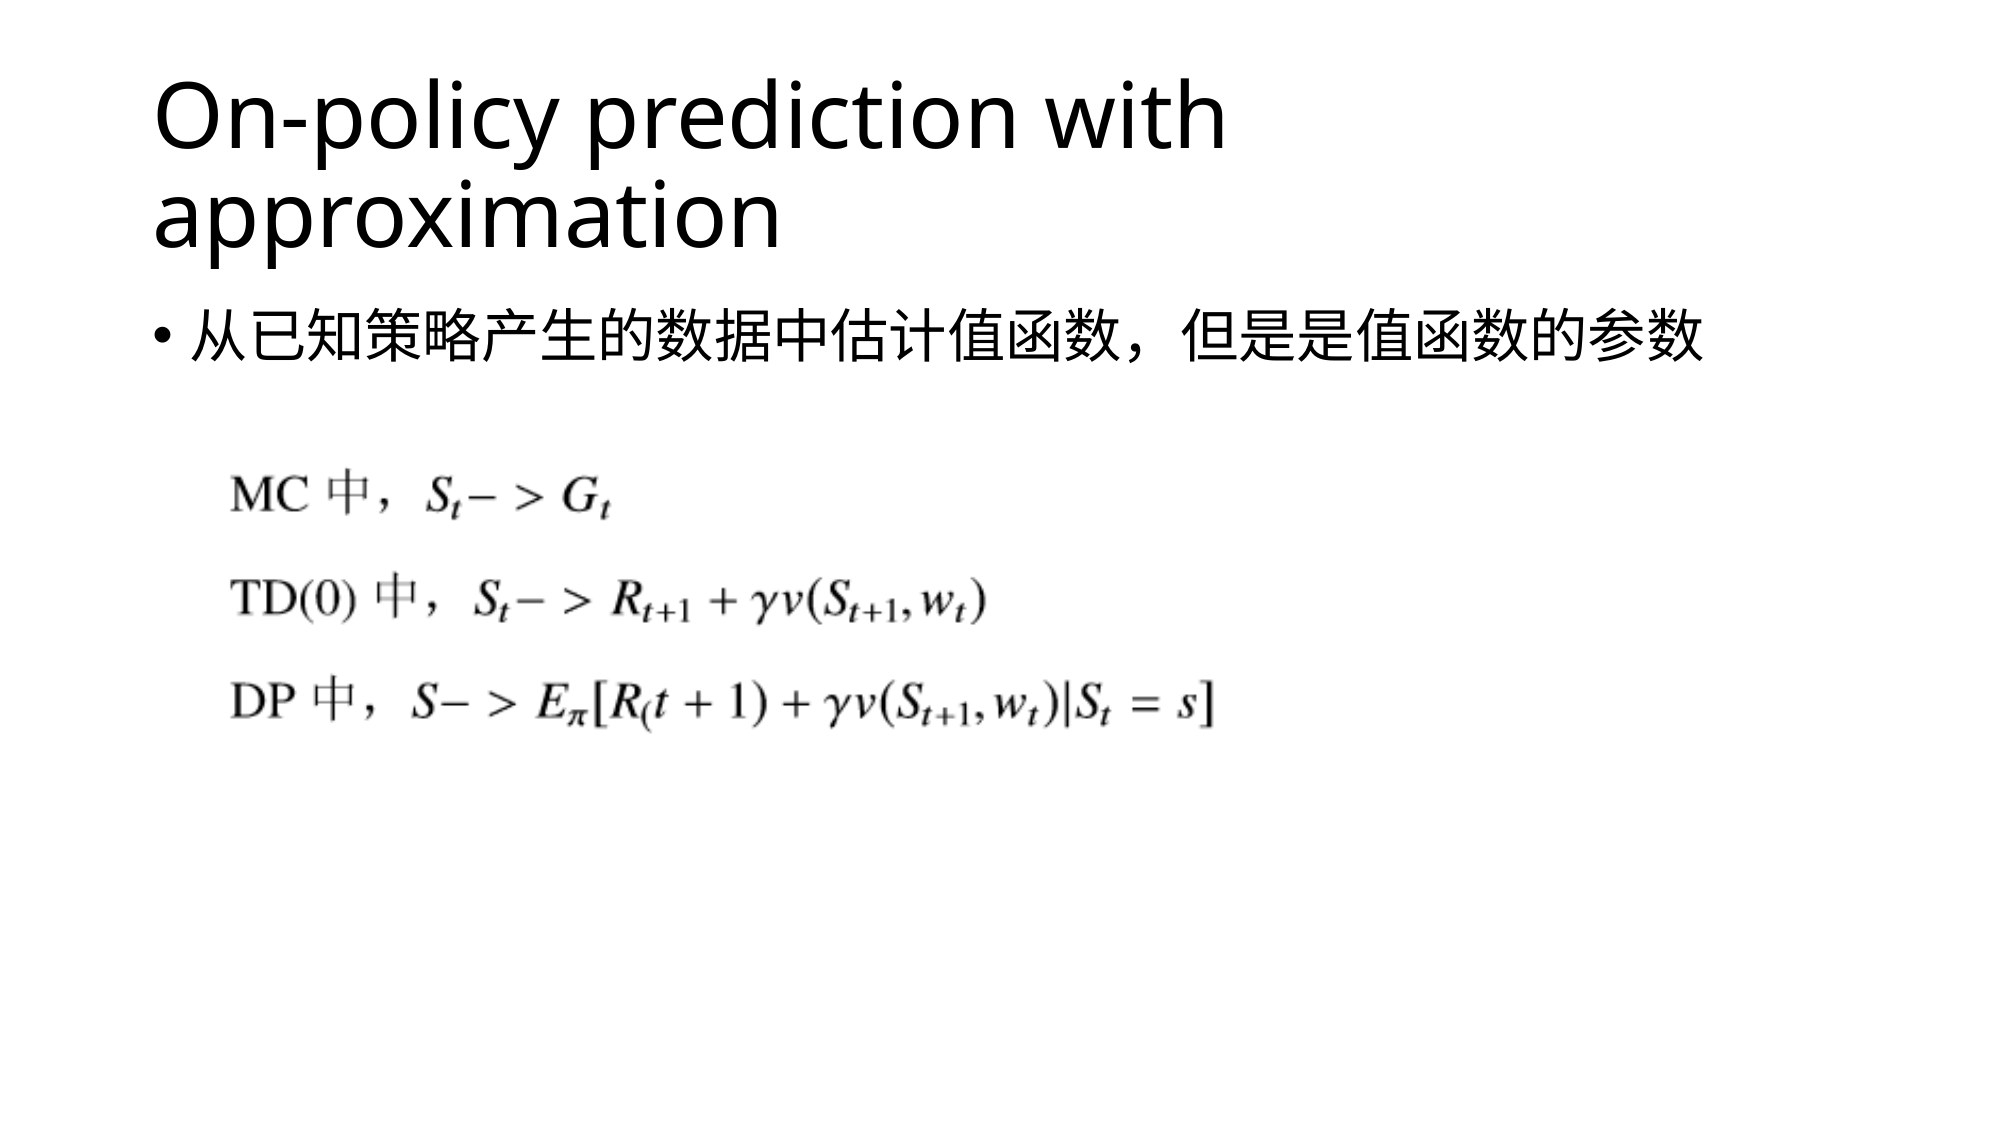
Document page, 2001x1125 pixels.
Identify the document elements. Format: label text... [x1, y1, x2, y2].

picture [197, 452, 1467, 753]
list 从已知策略产生的数据中估计值函数，但是是值函数的参数 [137, 299, 1863, 1014]
title On-policy prediction with approximation [137, 59, 1863, 278]
